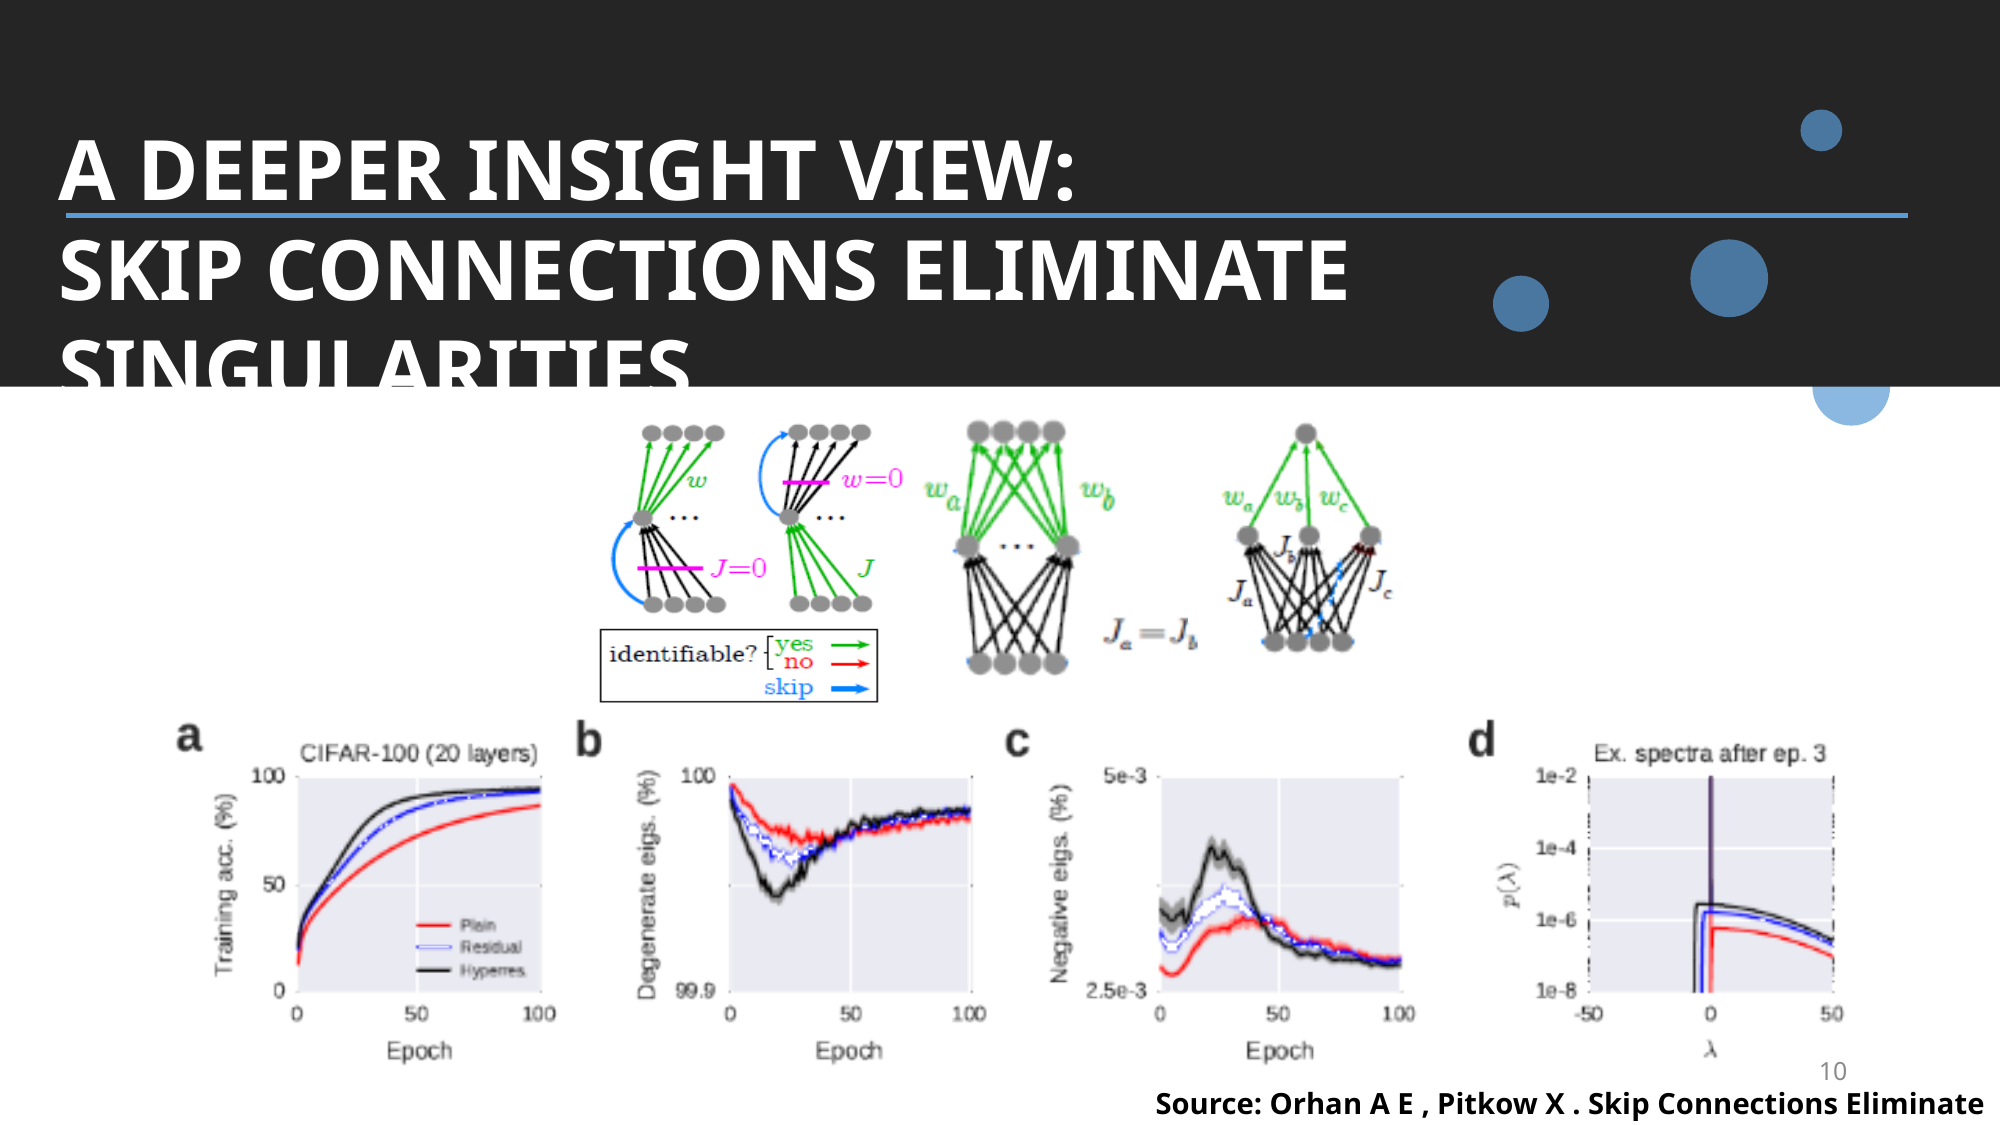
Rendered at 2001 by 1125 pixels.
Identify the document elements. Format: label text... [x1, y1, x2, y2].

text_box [43, 109, 1946, 327]
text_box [431, 395, 1436, 659]
text_box [1503, 327, 1539, 333]
picture [115, 659, 1908, 1106]
text_box [1811, 388, 1892, 427]
text_box [0, 0, 2000, 388]
text_box Source: Orhan A E , Pitkow X . Skip Connections Eliminate Singularities[J]. 2017. [999, 1077, 2000, 1125]
